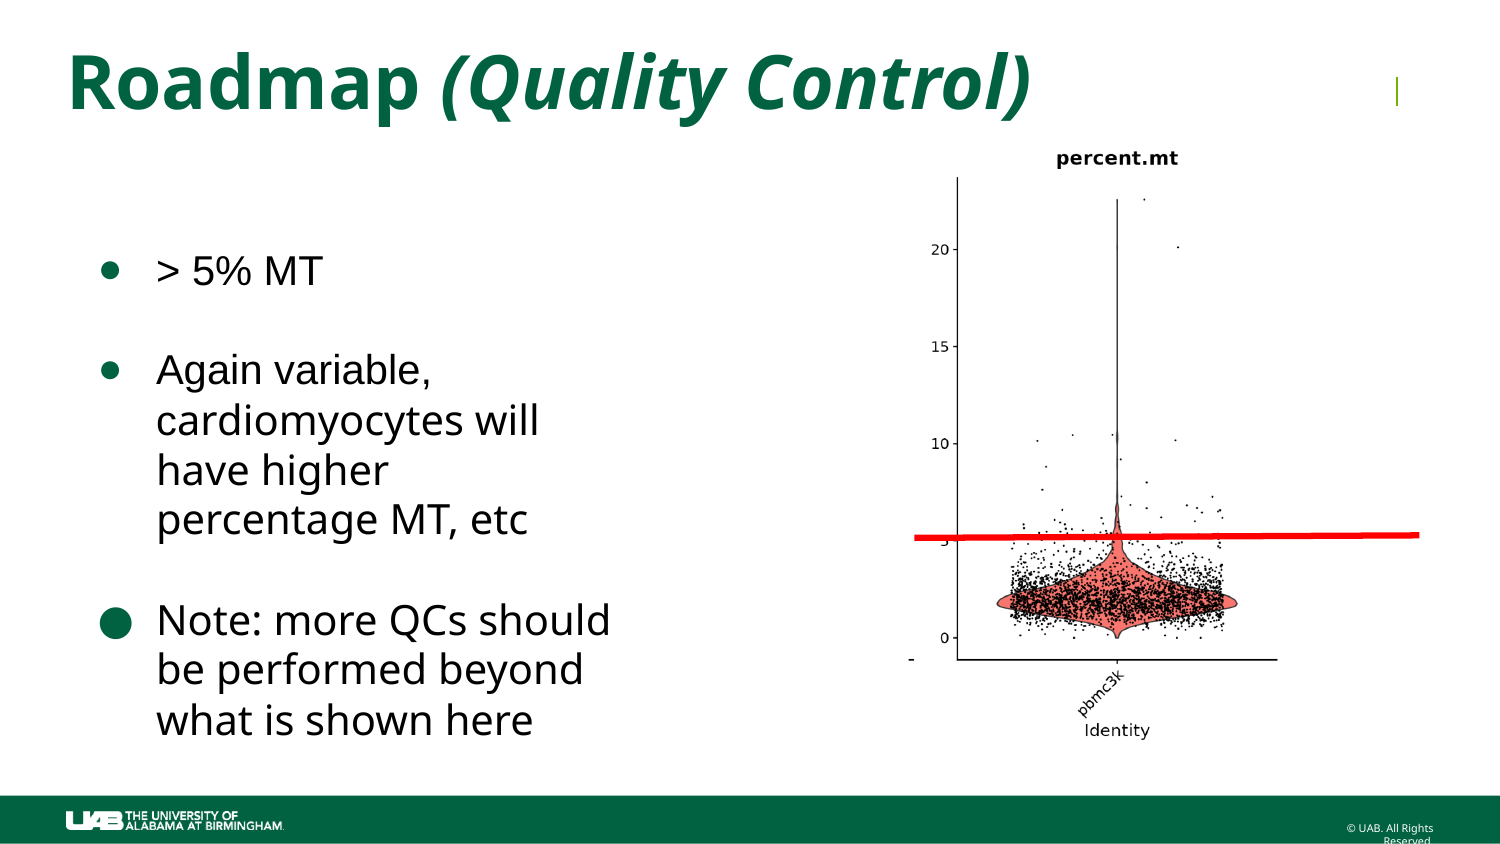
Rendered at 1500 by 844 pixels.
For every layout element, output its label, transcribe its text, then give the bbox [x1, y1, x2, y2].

picture [66, 811, 284, 830]
text_box > 5% MT Again variable, cardiomyocytes will have higher percentage MT, etc Note: more QCs should be performed beyond what is shown here [66, 228, 632, 759]
title Roadmap (Quality Control) [66, 37, 1375, 133]
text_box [914, 535, 1420, 539]
picture [908, 134, 1292, 756]
